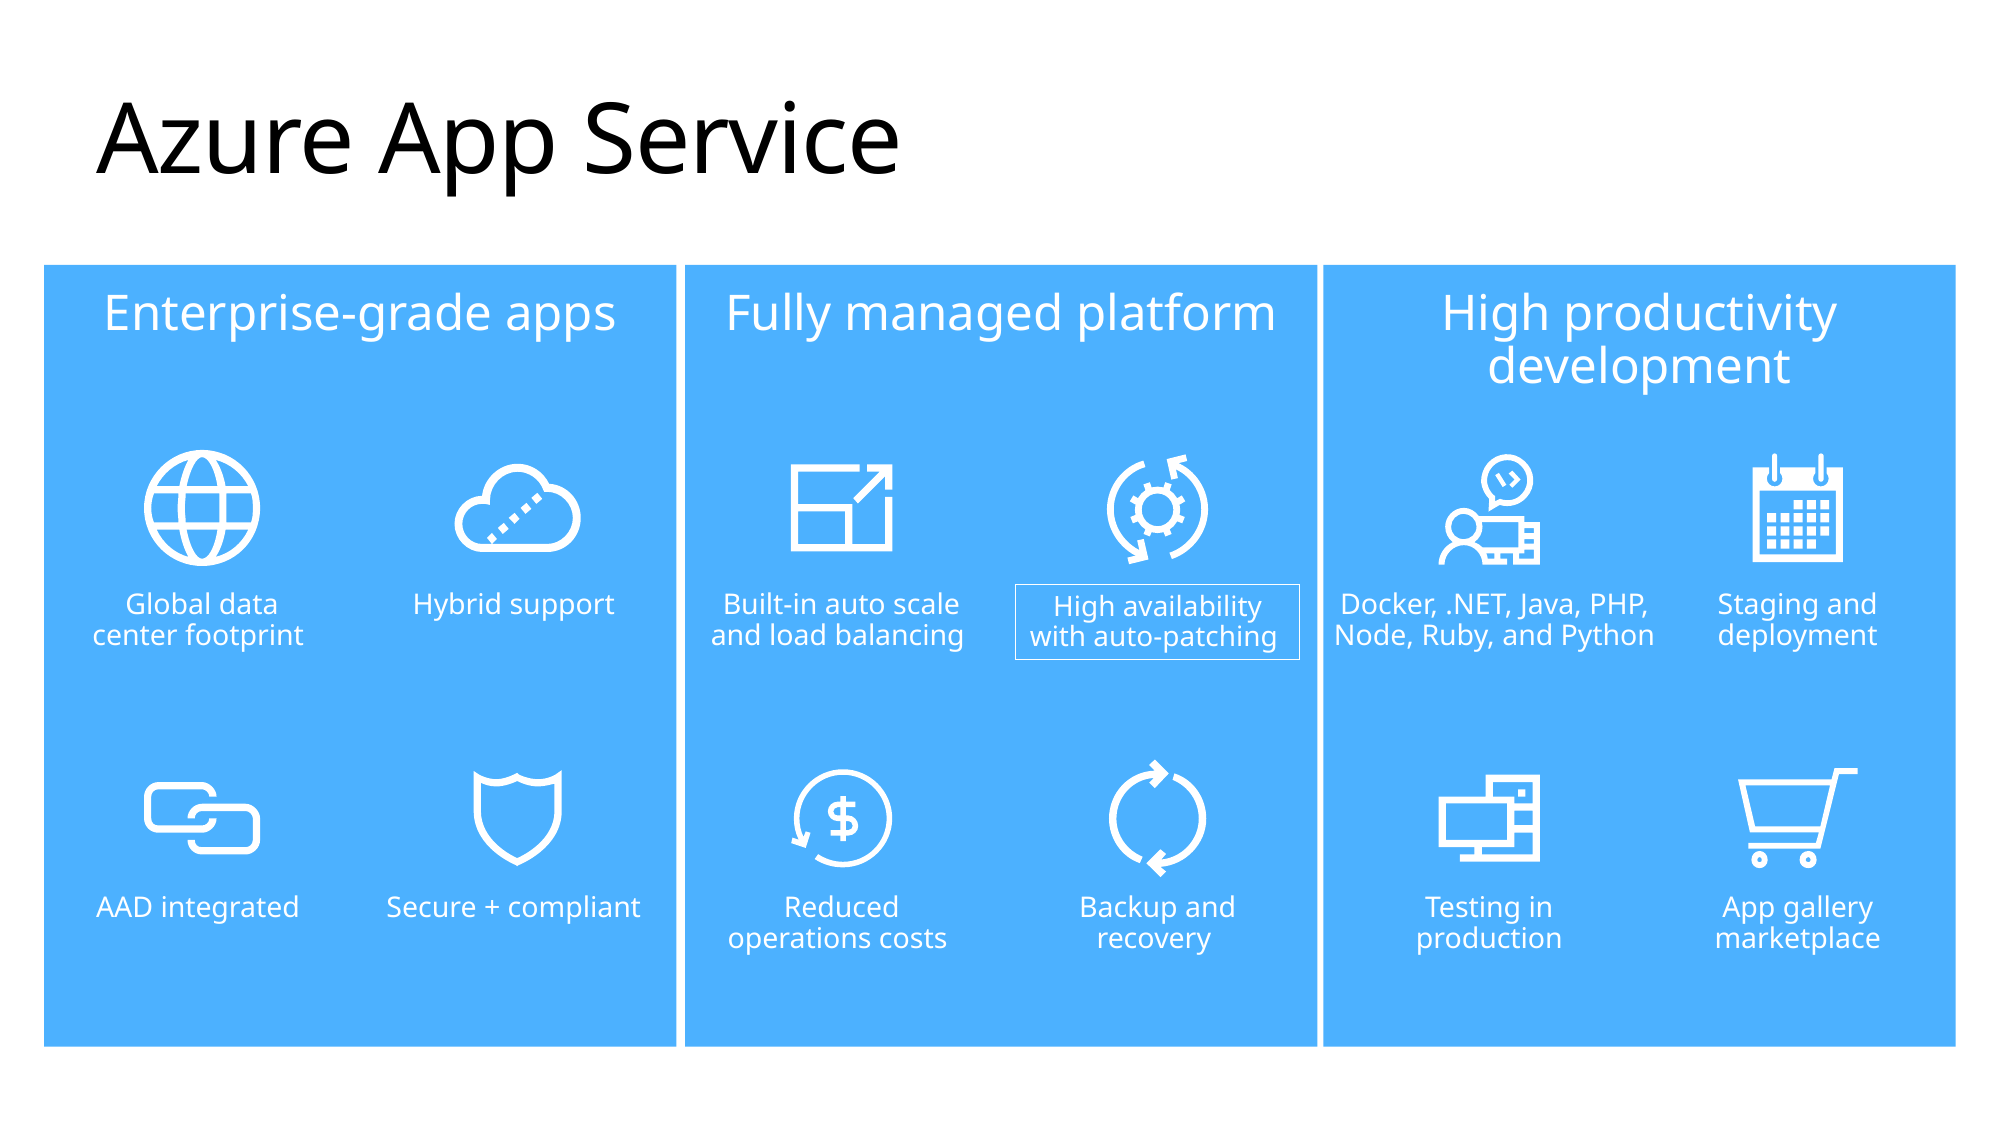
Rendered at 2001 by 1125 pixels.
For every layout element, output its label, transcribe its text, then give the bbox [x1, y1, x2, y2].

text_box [1704, 453, 1892, 661]
text_box Fully managed platform [685, 264, 1318, 1047]
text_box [717, 768, 966, 963]
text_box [701, 464, 983, 661]
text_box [400, 463, 635, 630]
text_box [82, 449, 322, 661]
text_box Enterprise-grade apps [44, 264, 677, 1047]
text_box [1703, 767, 1892, 963]
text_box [1017, 457, 1298, 663]
title Azure App Service [96, 75, 1904, 166]
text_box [1068, 759, 1247, 964]
text_box High productivity development [1323, 264, 1956, 1047]
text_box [1403, 774, 1575, 963]
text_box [1325, 450, 1672, 661]
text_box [83, 781, 321, 932]
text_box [374, 769, 661, 932]
